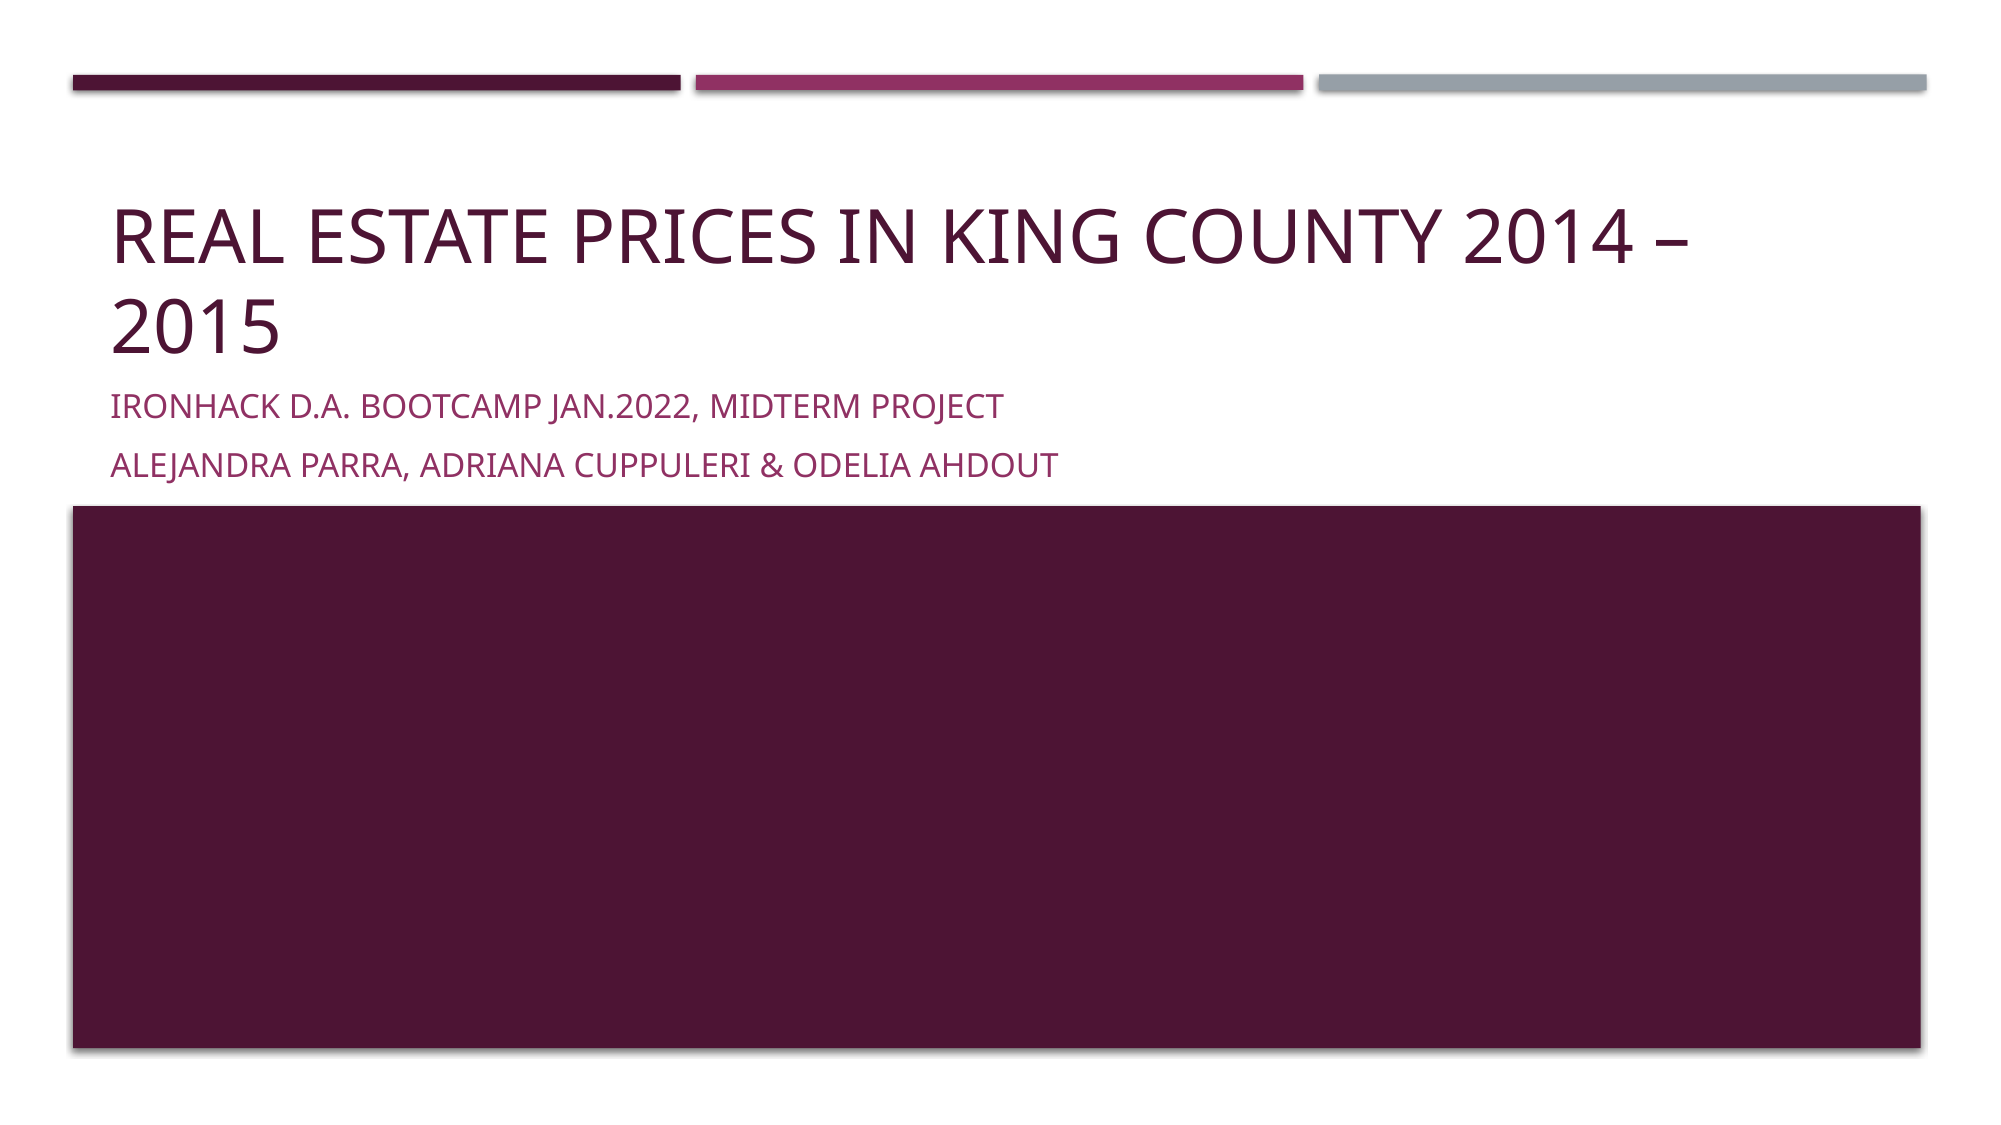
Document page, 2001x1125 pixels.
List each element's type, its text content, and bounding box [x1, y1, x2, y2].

title Real Estate Prices in King County 2014 – 2015 [95, 134, 1899, 377]
subtitle Ironhack d.a. bootcamp jan.2022, midterm project Alejandra Parra, Adriana cuppuleri & Odelia ahdout [95, 377, 1899, 509]
